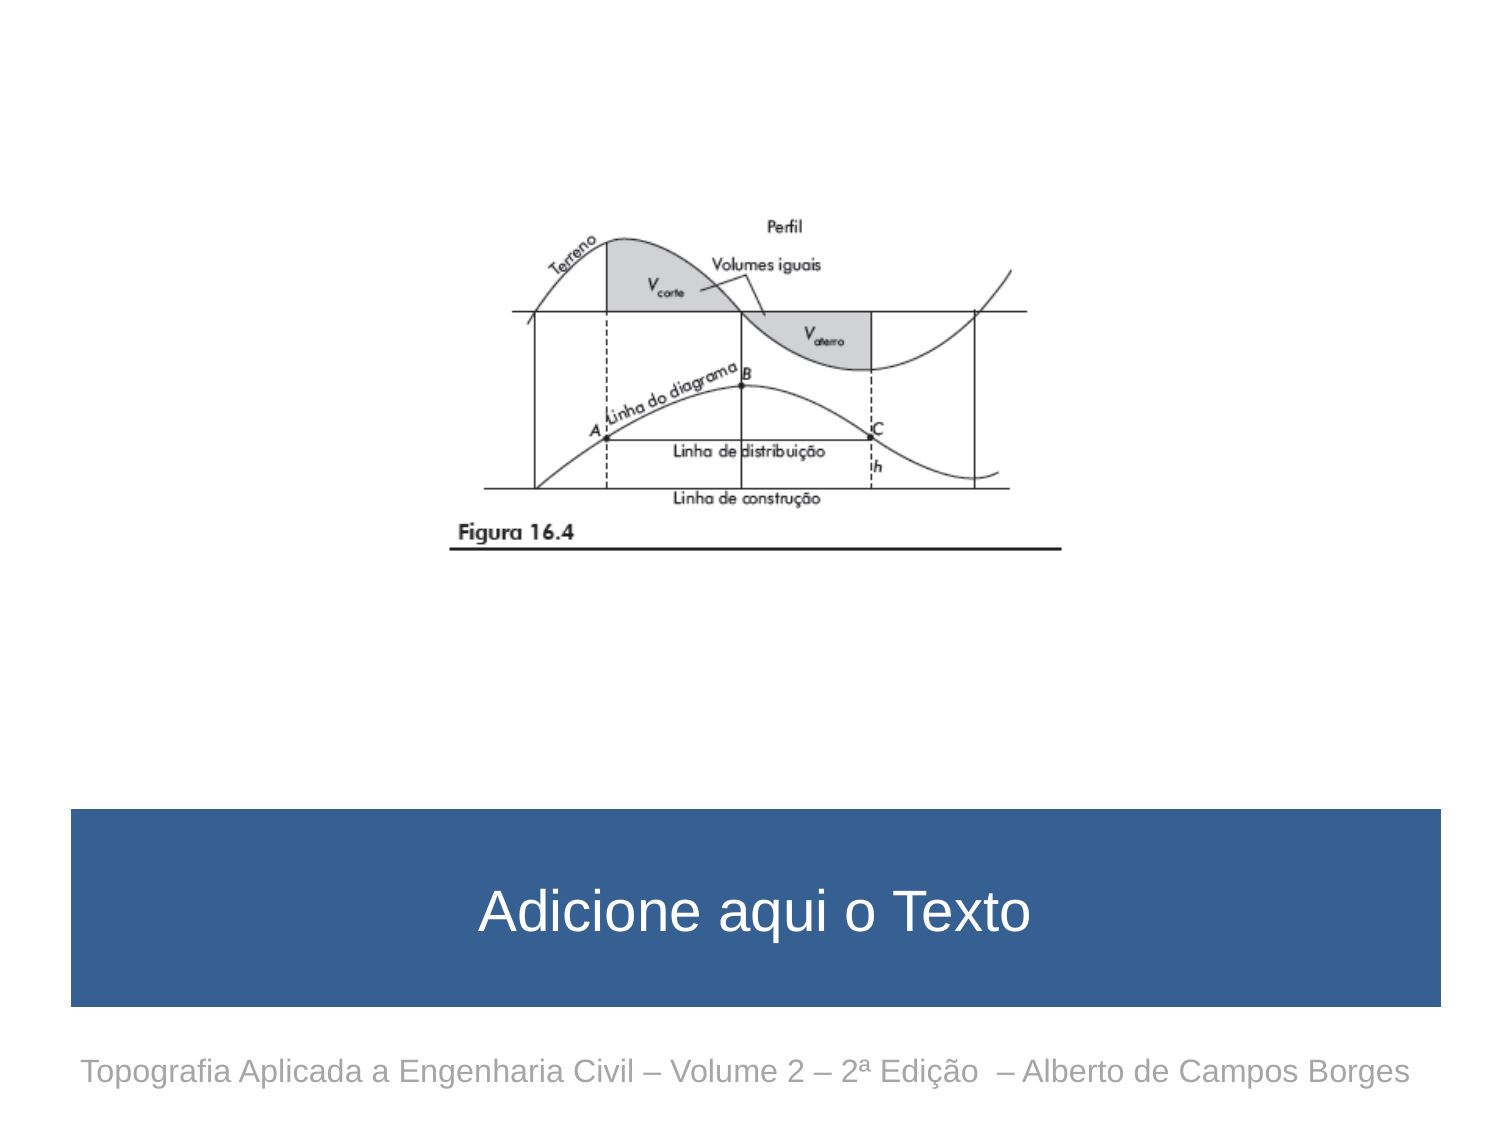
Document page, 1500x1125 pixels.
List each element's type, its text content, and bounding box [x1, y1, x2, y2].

footer Topografia Aplicada a Engenharia Civil – Volume 2 – 2ª Edição – Alberto de Campos Borges [0, 1042, 1500, 1103]
text_box Adicione aqui o Texto [70, 808, 1442, 1008]
picture [409, 192, 1090, 565]
